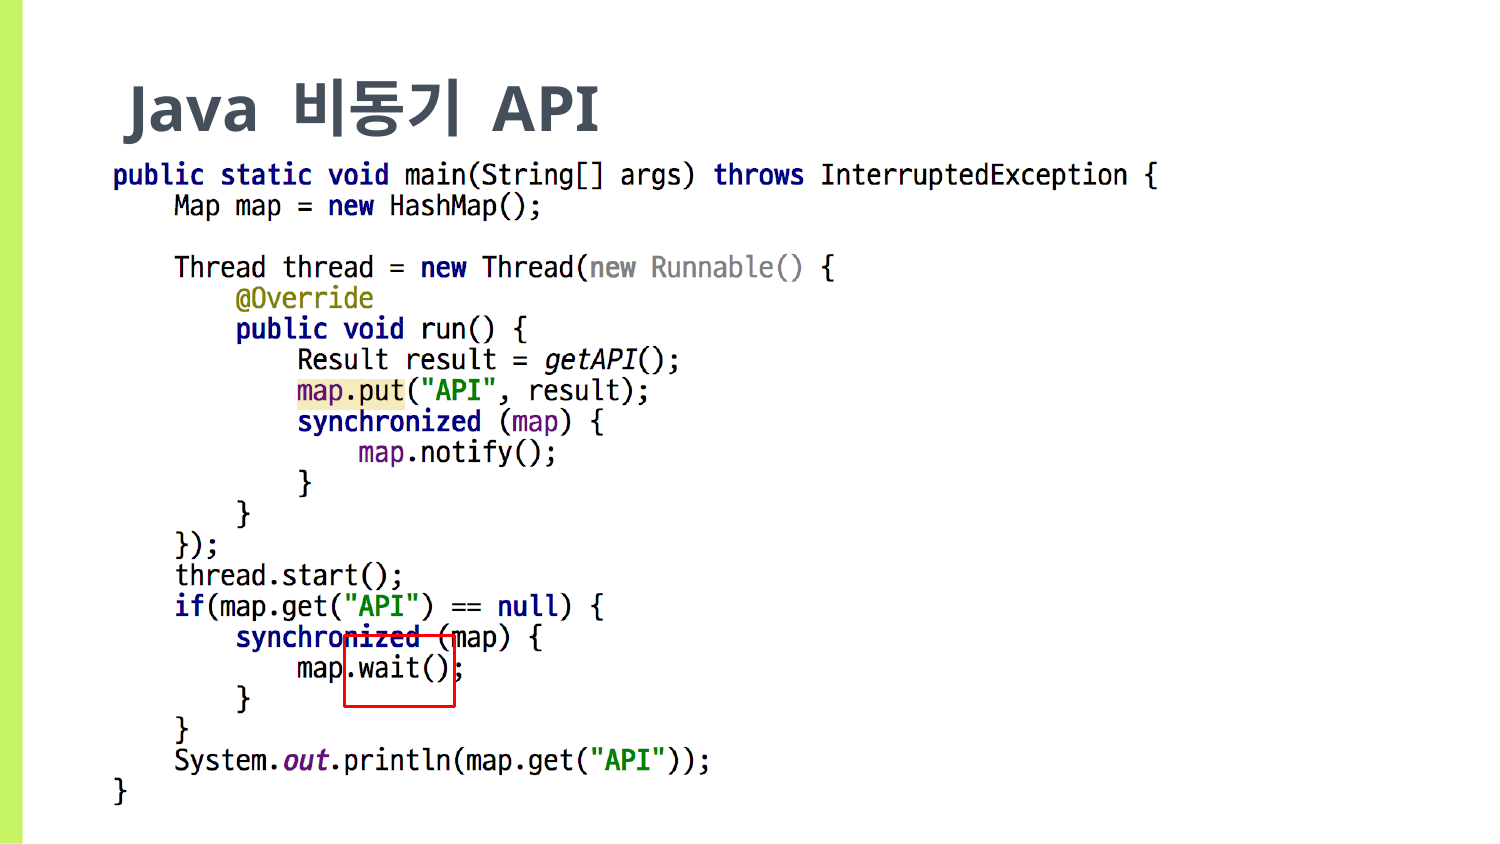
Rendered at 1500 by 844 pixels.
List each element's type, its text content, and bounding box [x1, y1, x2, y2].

title Java 비동기 API [113, 0, 1387, 159]
picture [103, 151, 1163, 818]
